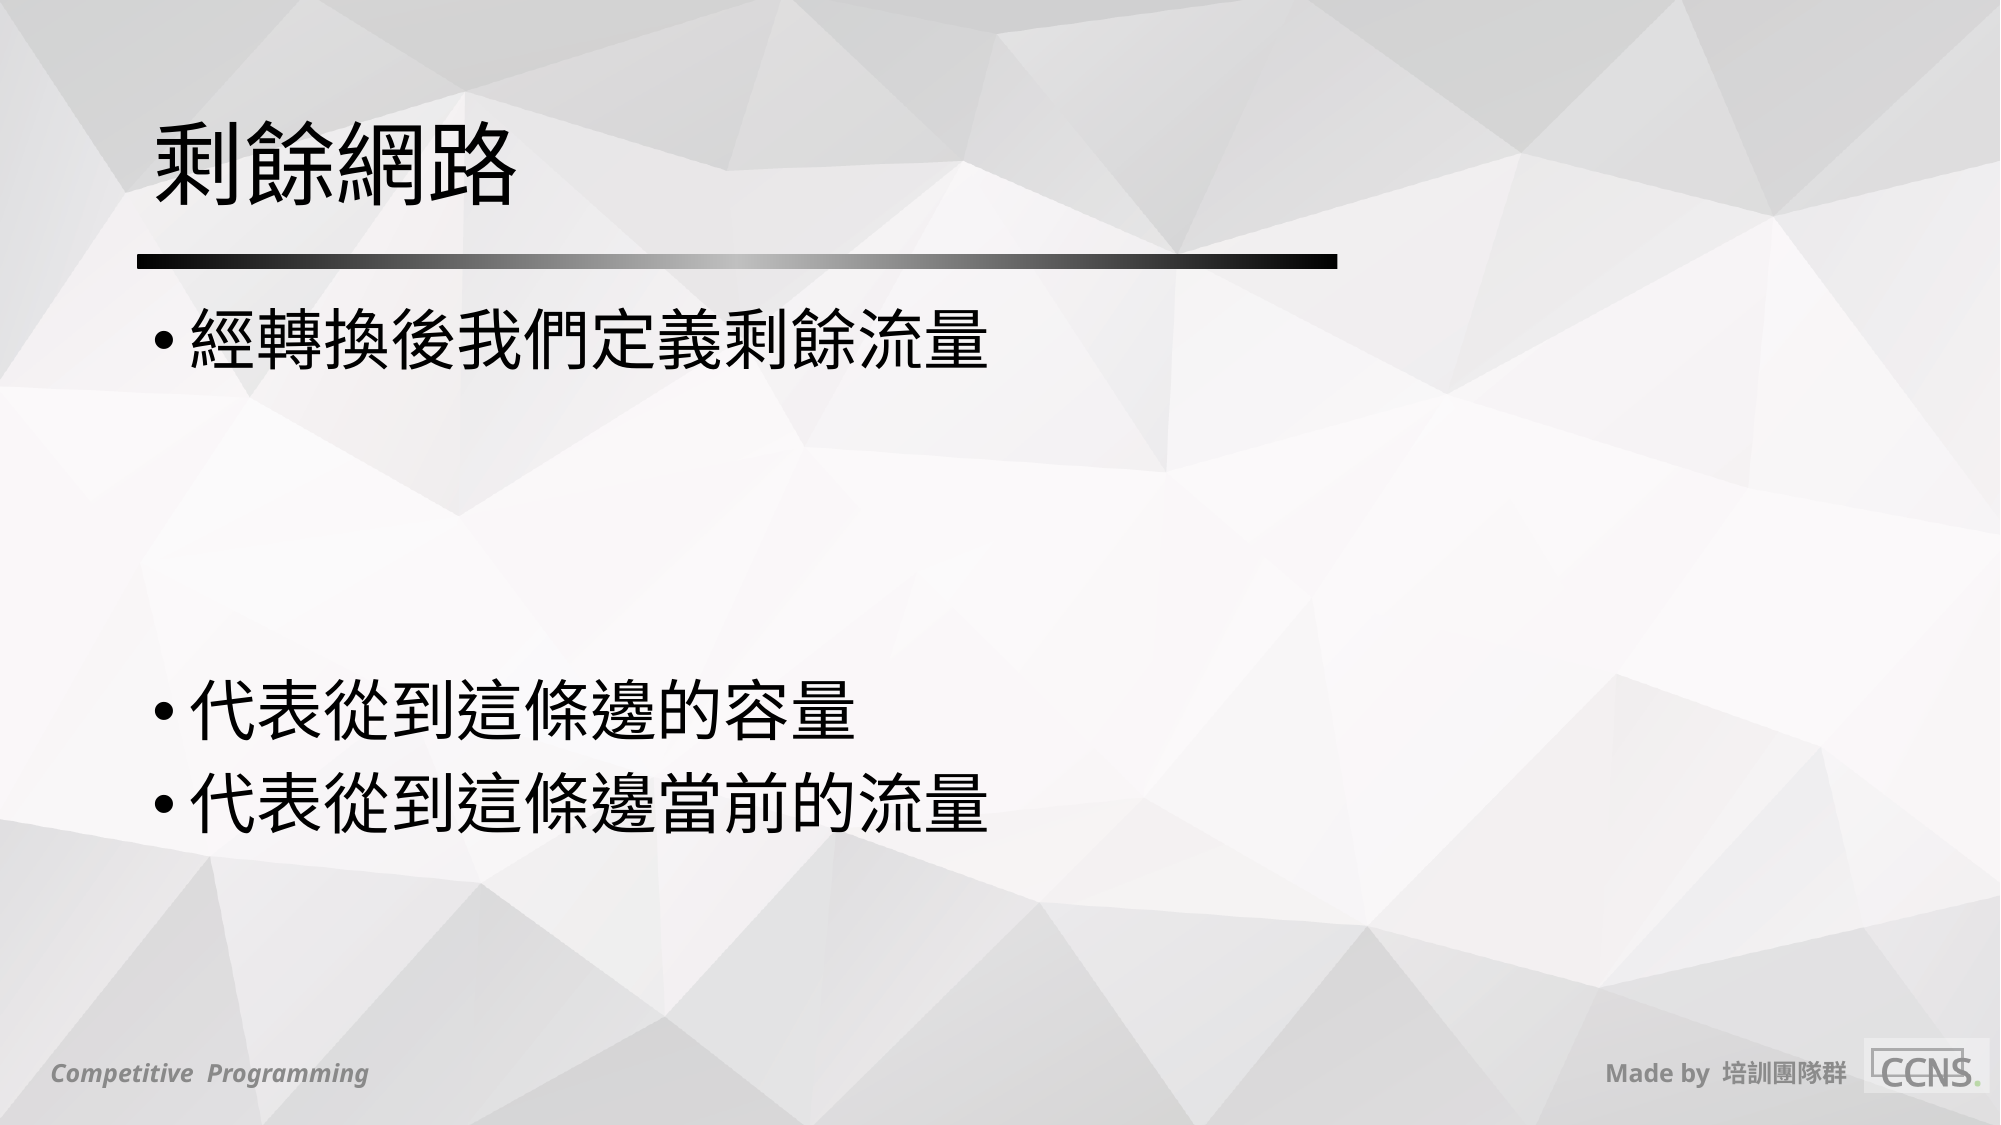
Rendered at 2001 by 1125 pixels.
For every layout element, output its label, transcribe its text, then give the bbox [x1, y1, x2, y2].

picture [0, 0, 2000, 1125]
title 剩餘網路 [137, 59, 1863, 278]
